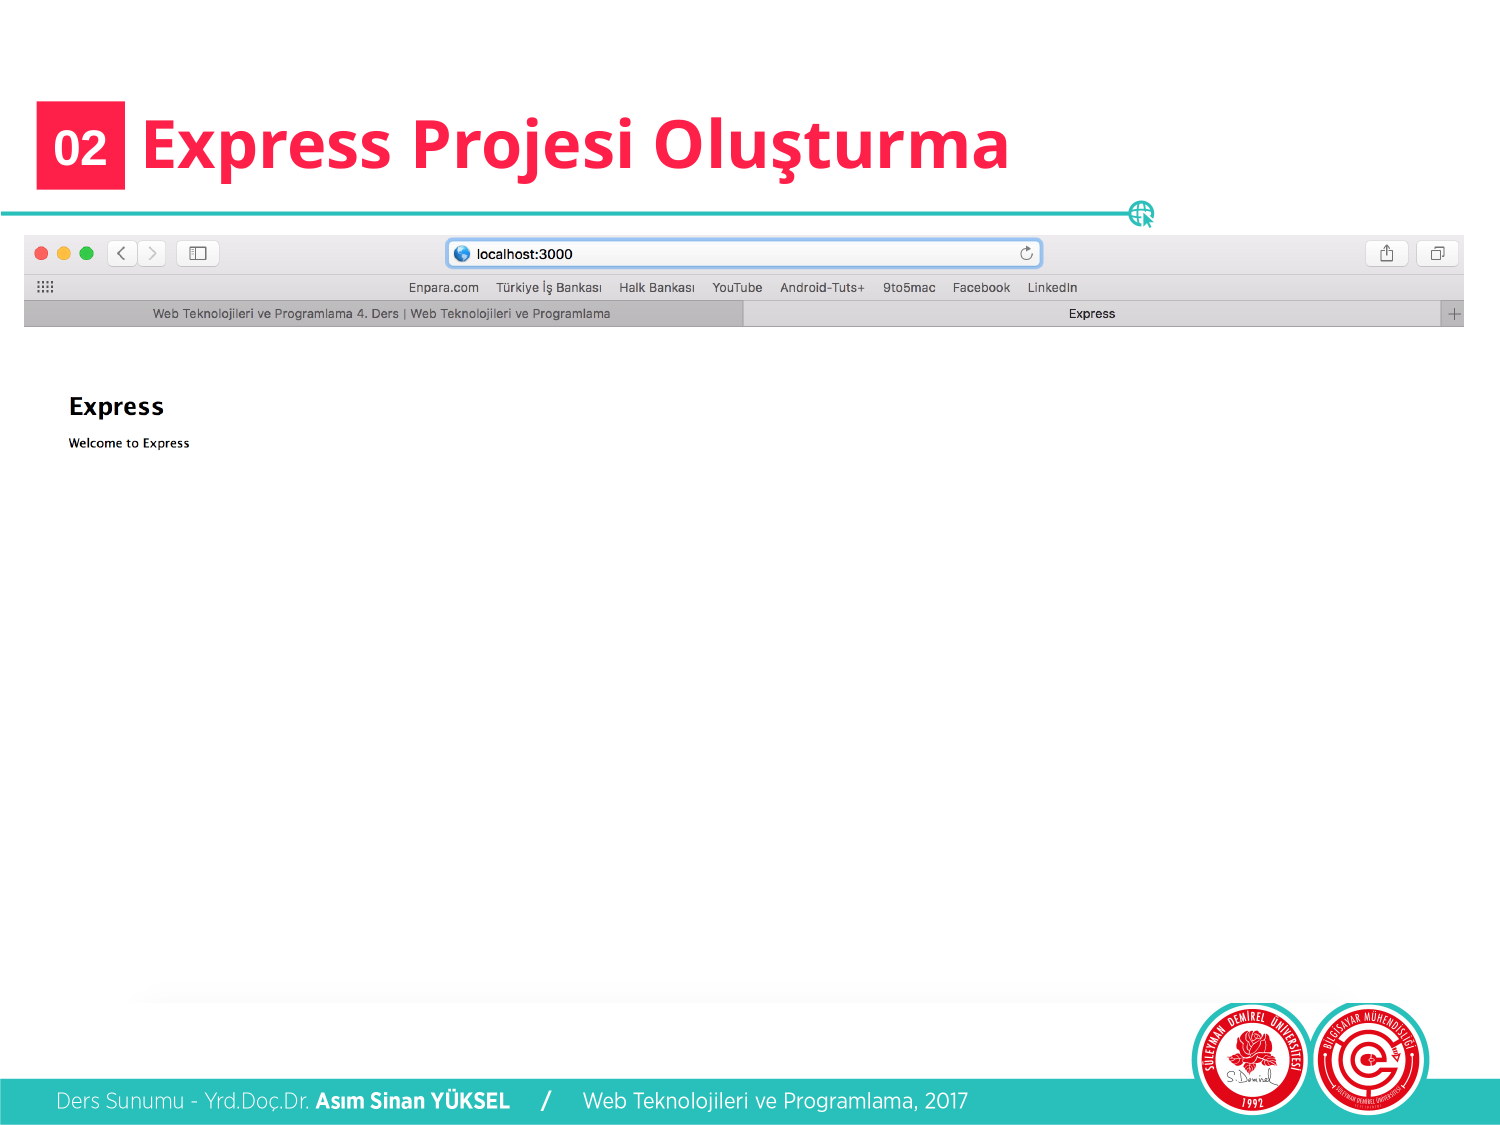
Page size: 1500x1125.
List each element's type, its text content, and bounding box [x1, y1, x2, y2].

list [24, 224, 1475, 1075]
picture [0, 0, 1500, 1125]
text_box 02 [36, 101, 125, 190]
title Express Projesi Oluşturma [125, 93, 1125, 190]
